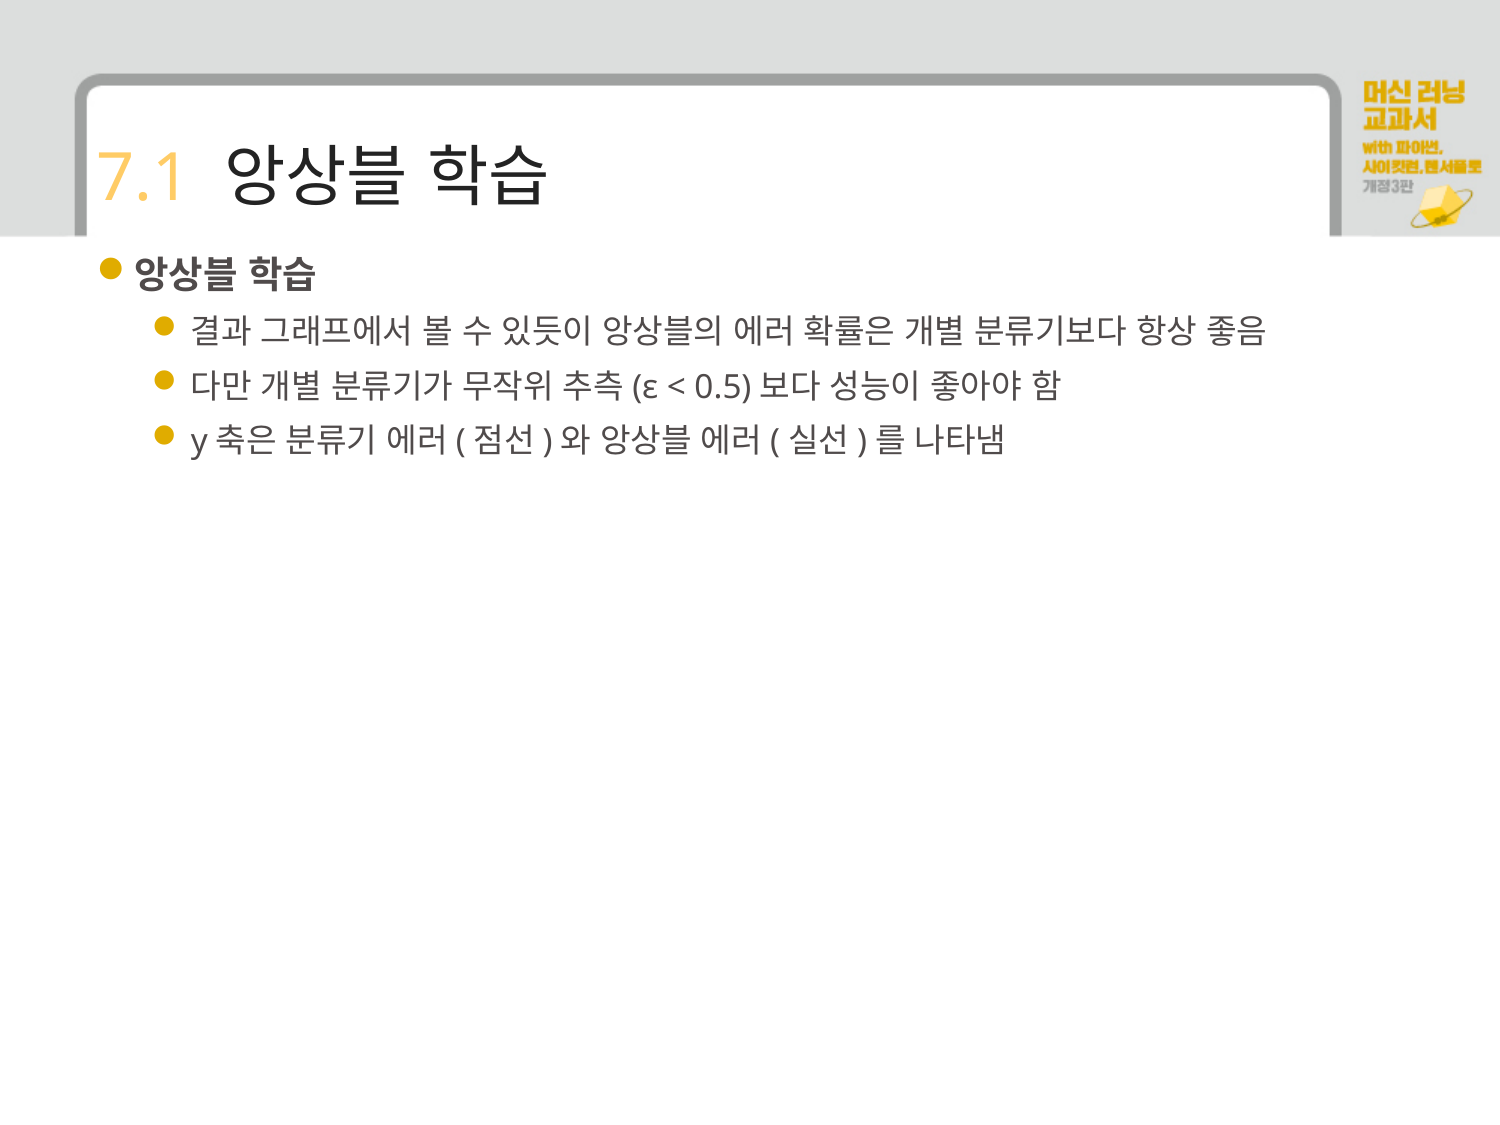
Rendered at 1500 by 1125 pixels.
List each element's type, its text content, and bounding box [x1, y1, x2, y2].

title 7.1 앙상블 학습 [81, 90, 1412, 222]
picture [0, 0, 1500, 1125]
list 앙상블 학습 결과 그래프에서 볼 수 있듯이 앙상블의 에러 확률은 개별 분류기보다 항상 좋음 다만 개별 분류기가 무작위 추측(ε < 0.5)보다 성능이 좋아야 함 y축은 분류기 에러(점선)와 앙상블 에러(실선)를 나타냄 [81, 239, 1412, 1054]
